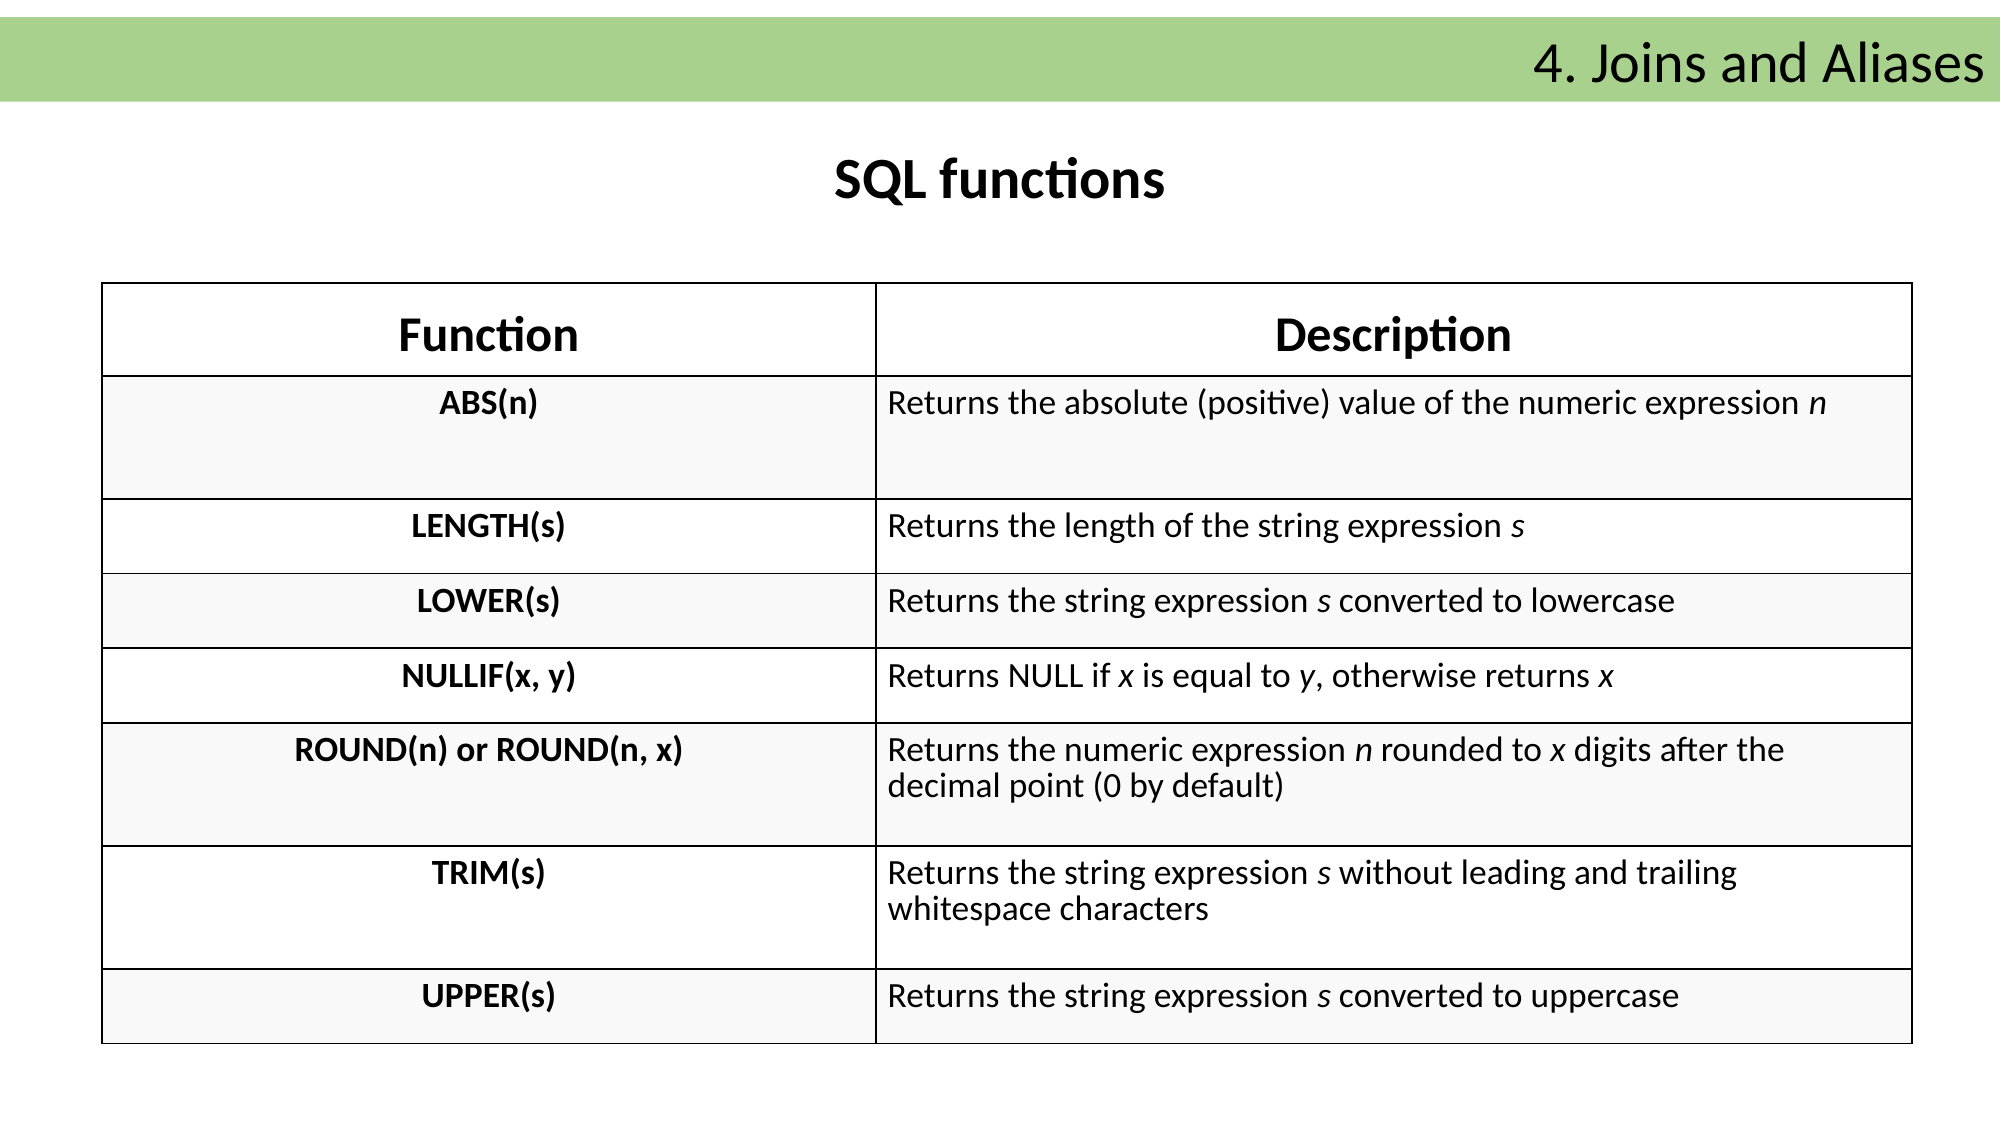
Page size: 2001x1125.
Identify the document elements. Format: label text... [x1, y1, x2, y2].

table_cell ABS(n) [103, 377, 875, 498]
table_cell Returns the length of the string expression s [877, 500, 1911, 573]
table_header Description [877, 284, 1911, 375]
table_cell Returns the numeric expression n rounded to x digits after the decimal point (0 by default) [877, 724, 1911, 845]
table_cell UPPER(s) [103, 970, 875, 1043]
table_cell ROUND(n) or ROUND(n, x) [103, 724, 875, 845]
table_cell NULLIF(x, y) [103, 649, 875, 722]
table_cell Returns NULL if x is equal to y, otherwise returns x [877, 649, 1911, 722]
text_box SQL functions [575, 132, 1425, 218]
table_cell LENGTH(s) [103, 500, 875, 573]
table_cell LOWER(s) [103, 574, 875, 647]
table_header Function [103, 284, 875, 375]
text_box 4. Joins and Aliases [0, 17, 2000, 102]
table_cell Returns the string expression s converted to lowercase [877, 574, 1911, 647]
table_cell TRIM(s) [103, 847, 875, 968]
table_cell Returns the string expression s without leading and trailing whitespace characters [877, 847, 1911, 968]
table_cell Returns the string expression s converted to uppercase [877, 970, 1911, 1043]
table_cell Returns the absolute (positive) value of the numeric expression n [877, 377, 1911, 498]
